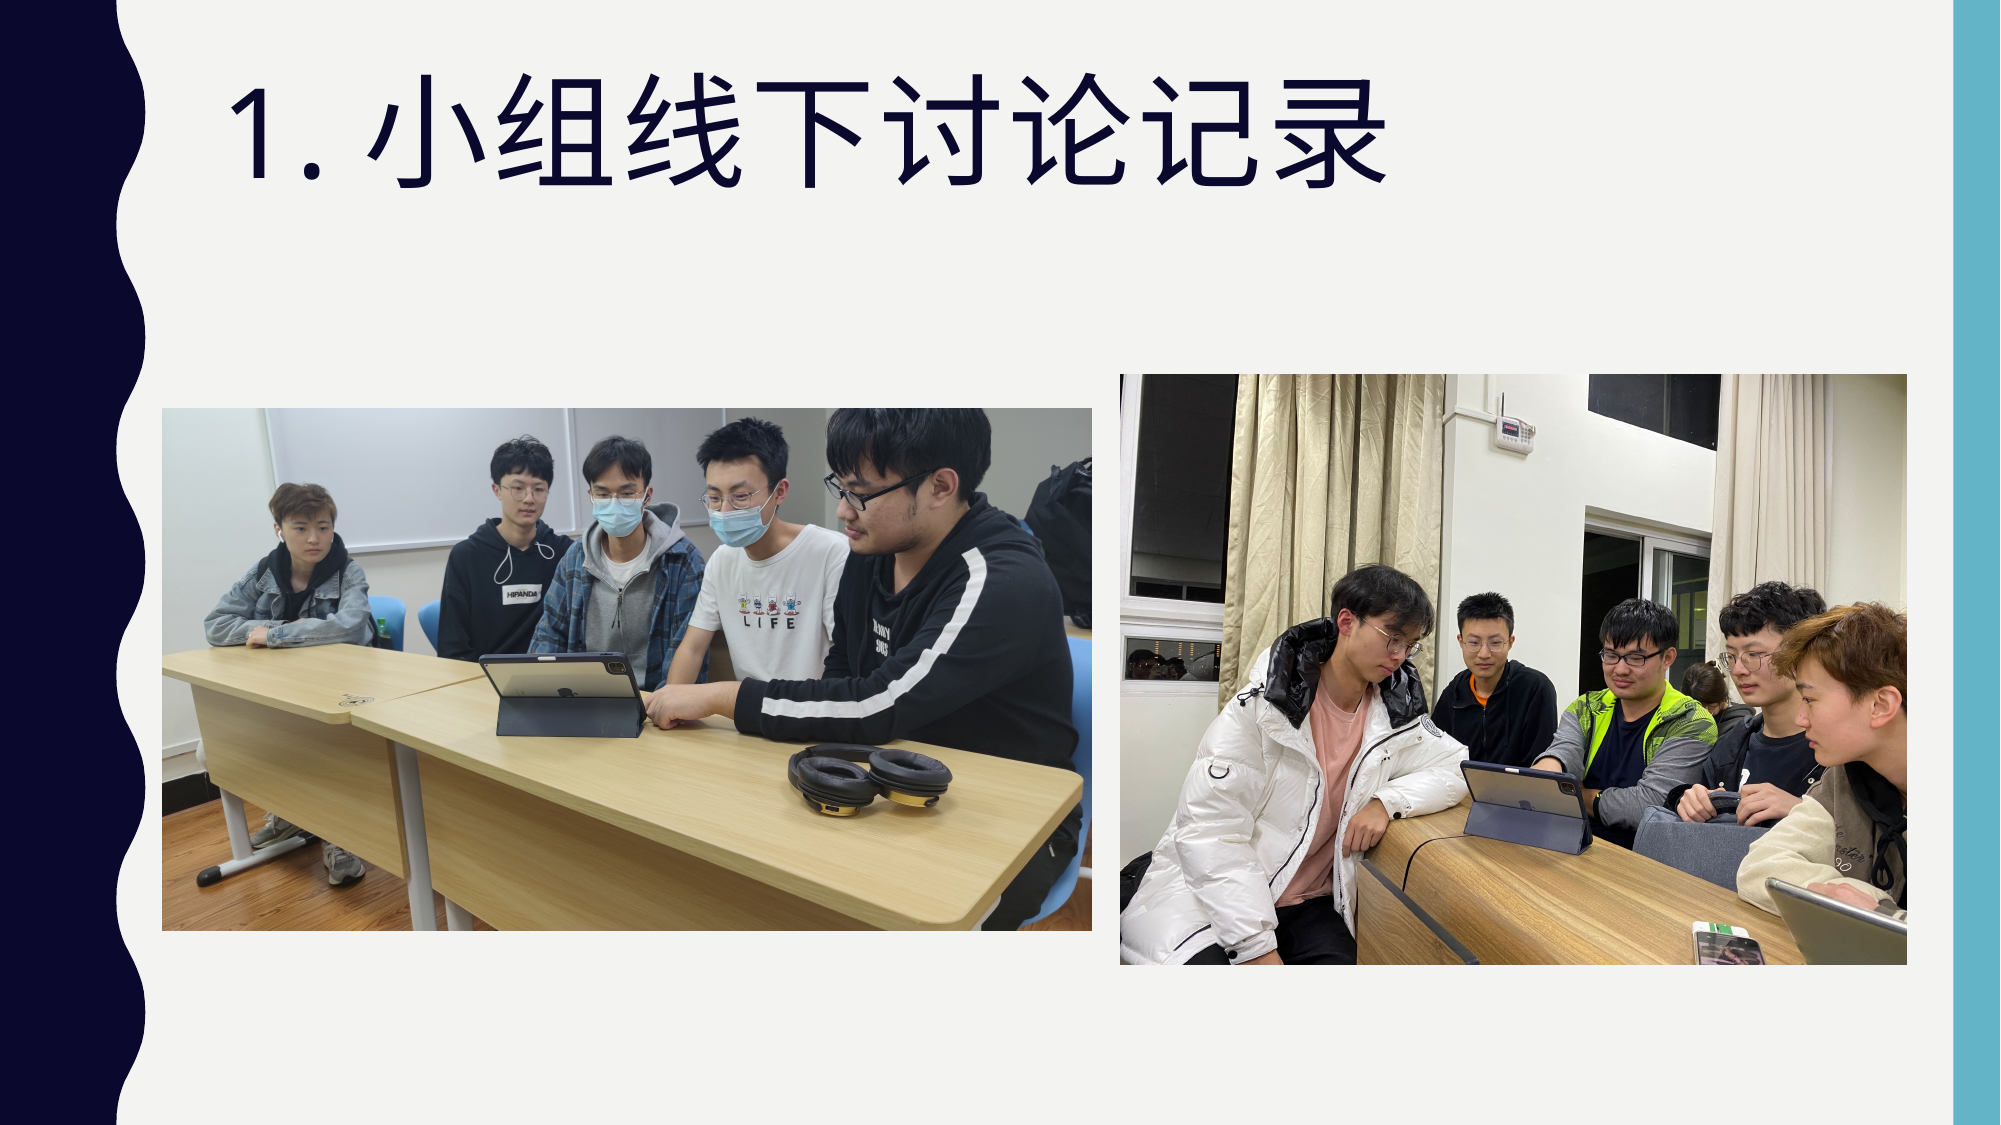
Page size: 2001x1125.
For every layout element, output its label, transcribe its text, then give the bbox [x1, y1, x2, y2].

title 1.小组线下讨论记录 [205, 62, 1875, 308]
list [1120, 374, 1907, 965]
picture [162, 408, 1092, 931]
